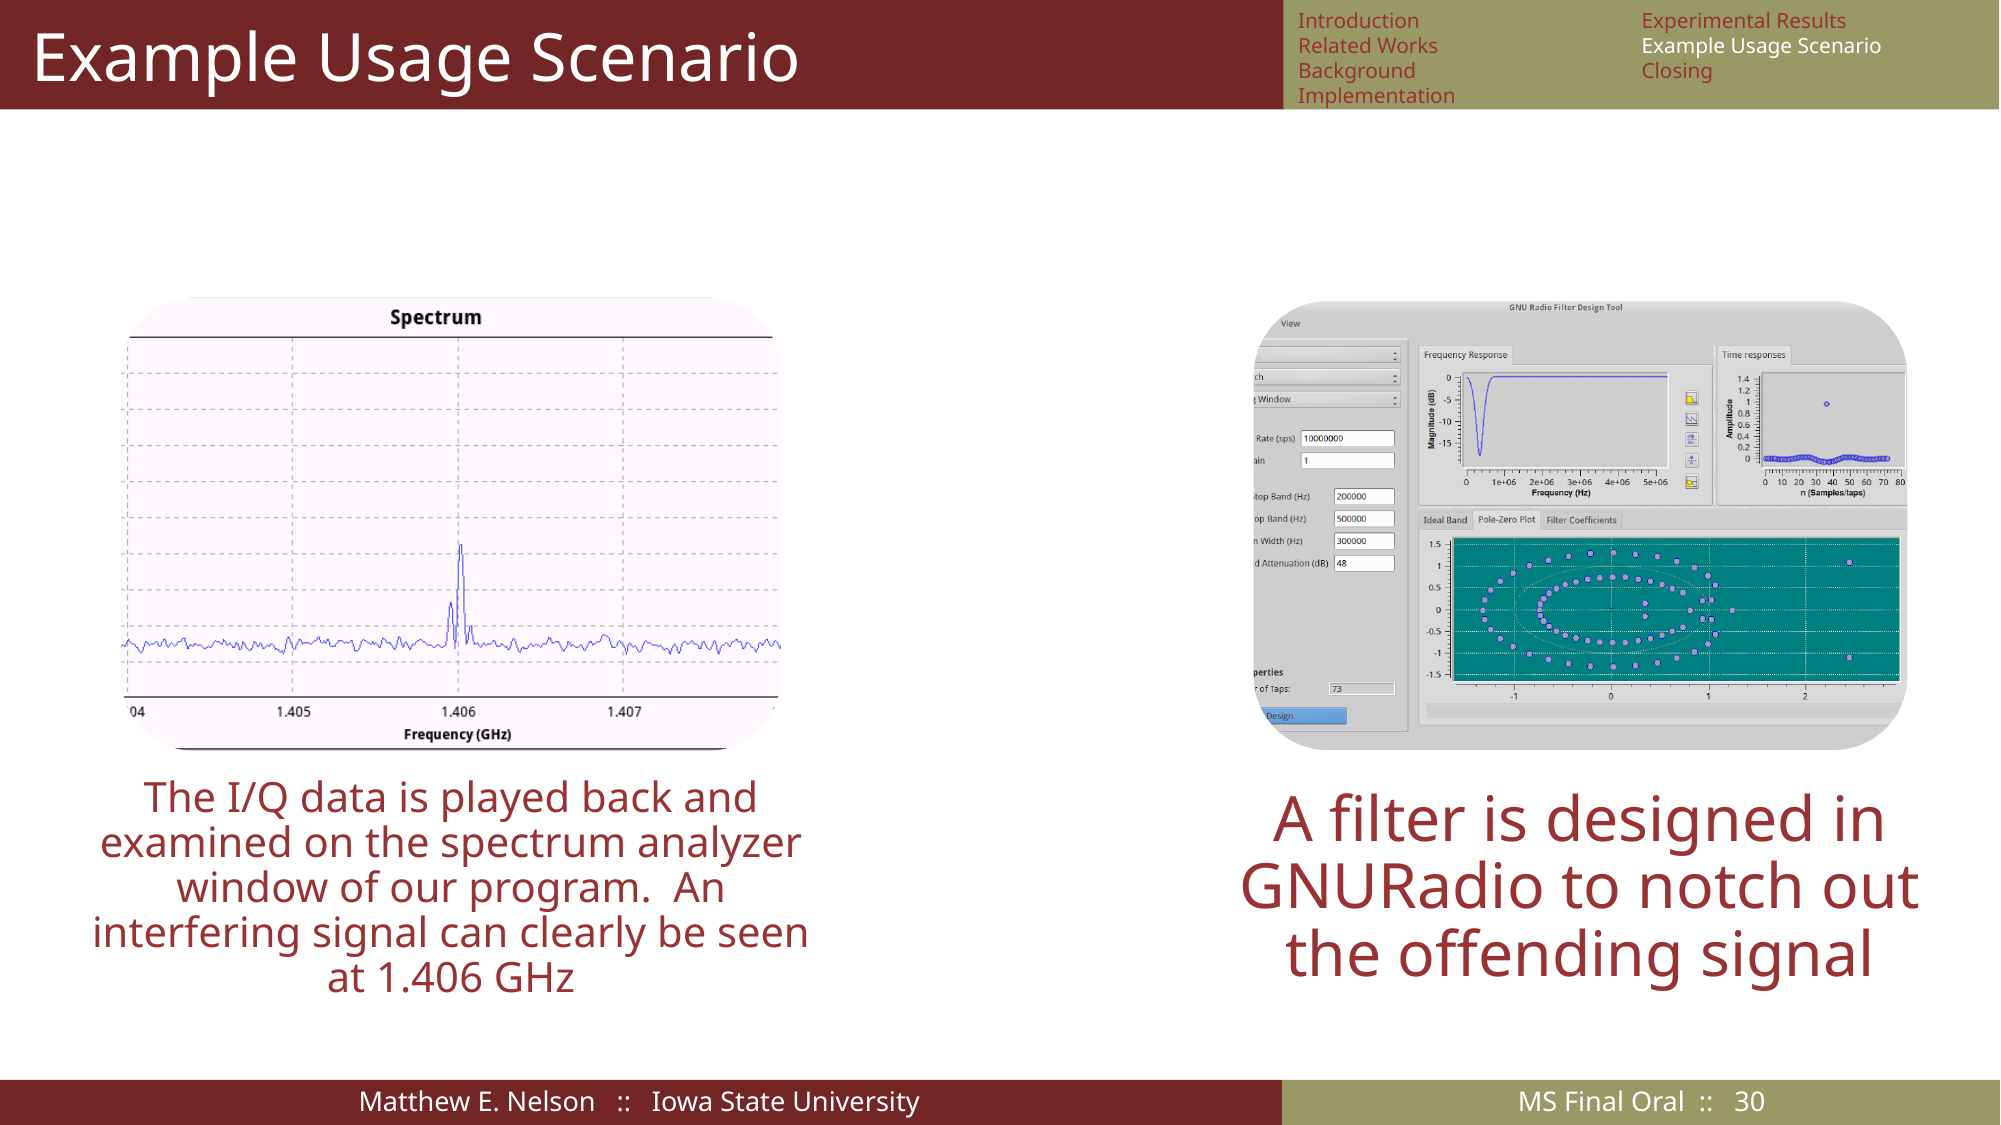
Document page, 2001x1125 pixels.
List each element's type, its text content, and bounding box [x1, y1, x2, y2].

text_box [0, 295, 971, 1001]
title Example Usage Scenario [16, 0, 1283, 110]
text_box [1051, 298, 2000, 997]
text_box Introduction Related Works Background Implementation Experimental Results Example Usage Scenario Closing [1283, 0, 2000, 110]
